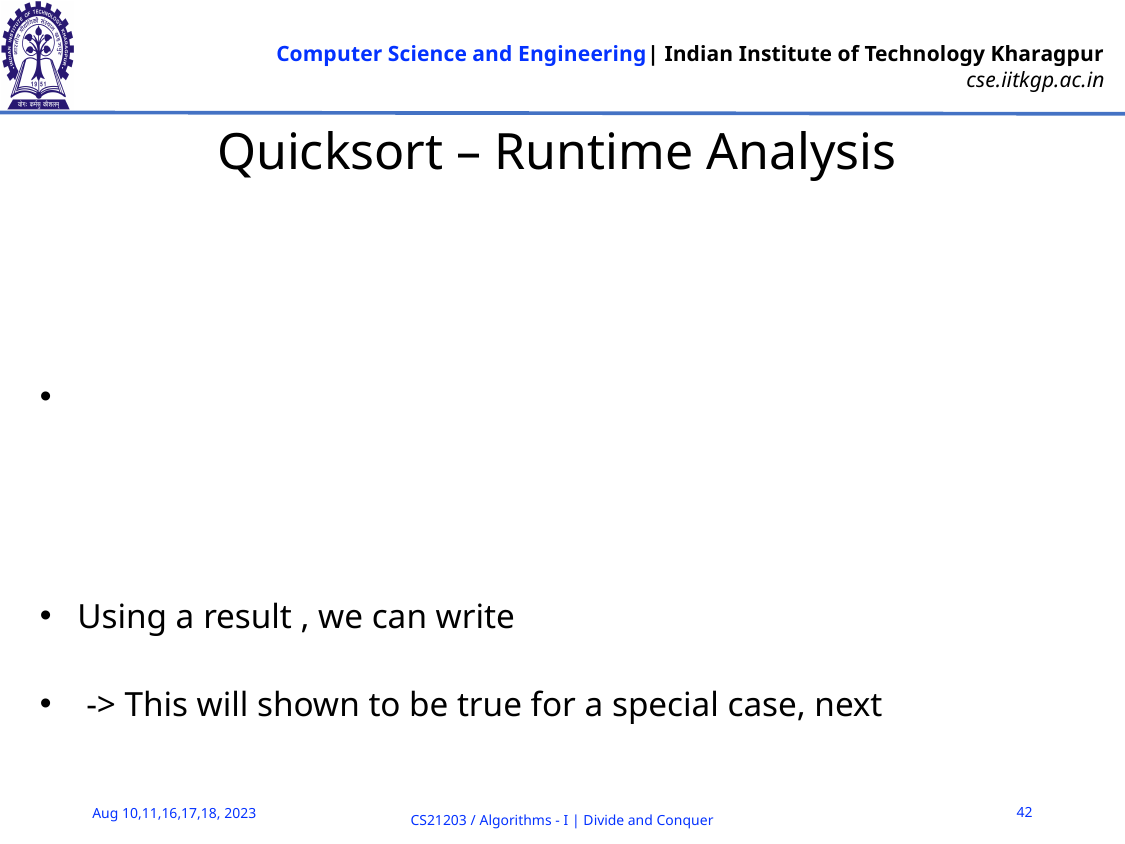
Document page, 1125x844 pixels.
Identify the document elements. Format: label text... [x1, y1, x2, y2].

slide_number 42 [992, 790, 1048, 836]
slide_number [77, 798, 185, 844]
title Quicksort – Runtime Analysis [35, 78, 1078, 221]
picture [1, 1, 74, 110]
footer CS21203 / Algorithms - I | Divide and Conquer [185, 798, 940, 844]
